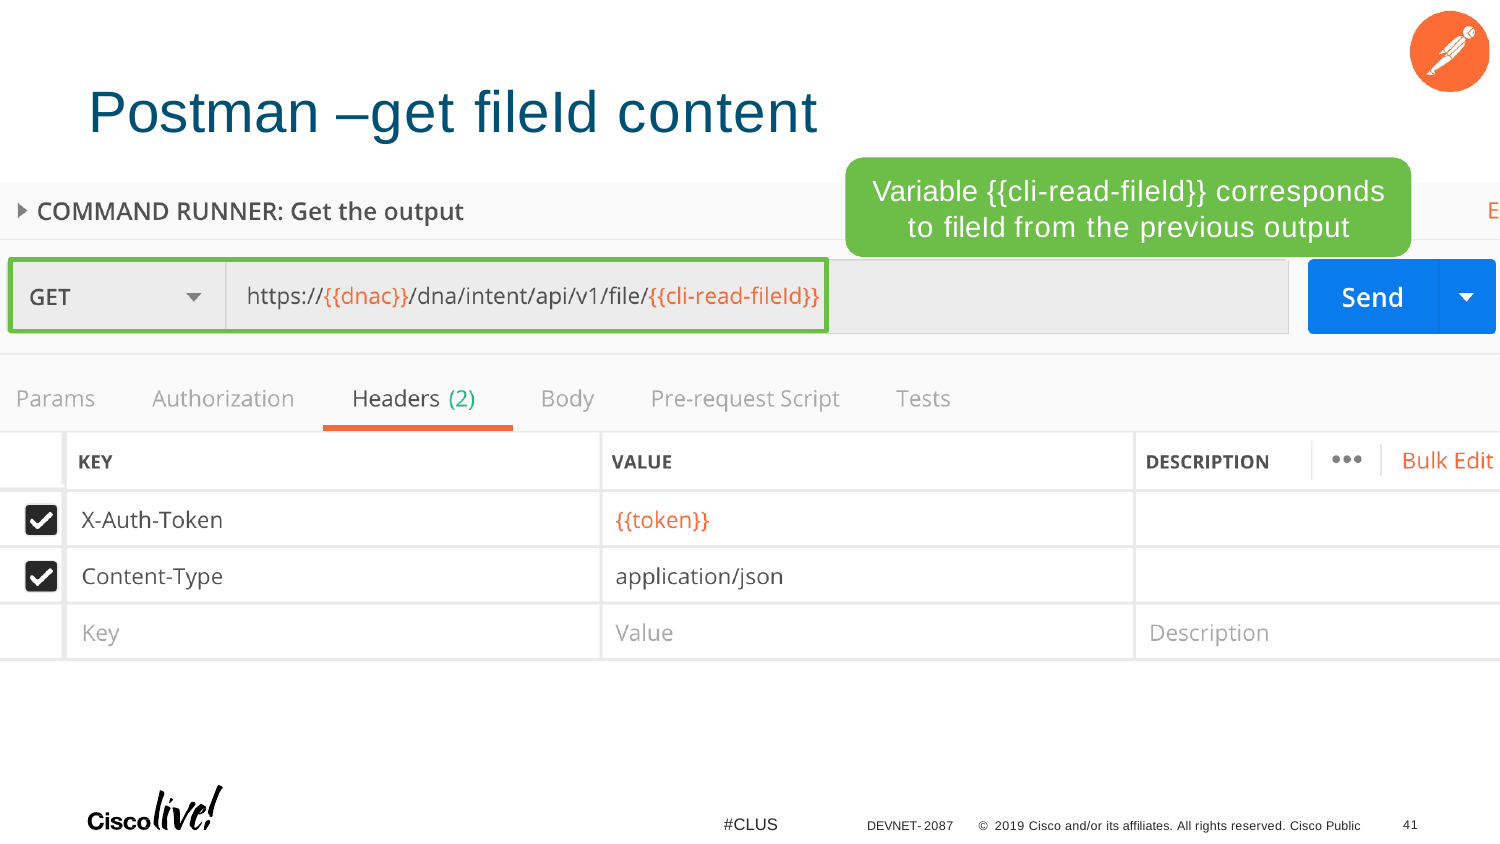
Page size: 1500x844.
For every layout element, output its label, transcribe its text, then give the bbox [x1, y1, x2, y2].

slide_number 30 [1396, 814, 1425, 844]
title Postman –get fileId content [86, 71, 824, 155]
slide_number © 2019 Cisco and/or its affiliates. All rights reserved. Cisco Public [976, 815, 1370, 844]
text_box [0, 157, 1500, 662]
footer #CLUS [721, 811, 779, 844]
text_box [1409, 10, 1490, 92]
text_box DEVNET-2087 [865, 815, 955, 833]
